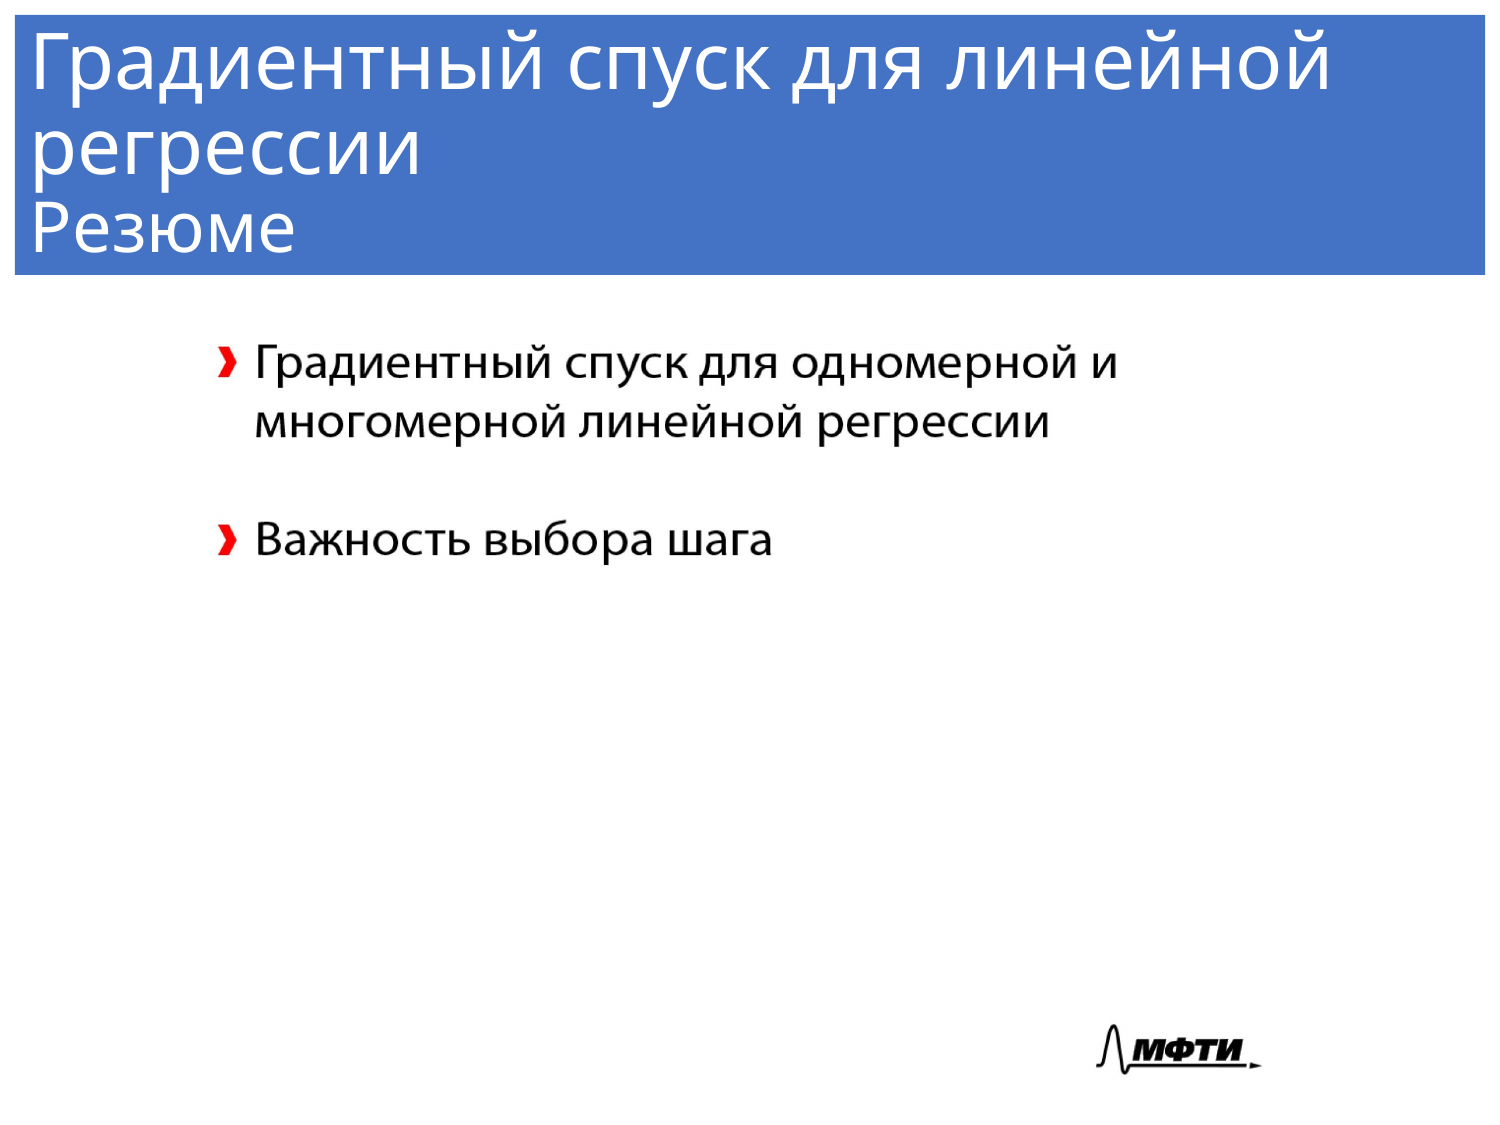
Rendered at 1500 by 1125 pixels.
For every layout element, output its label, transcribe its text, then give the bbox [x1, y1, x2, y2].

picture [177, 295, 1306, 1111]
title Градиентный спуск для линейной регрессии Резюме [14, 14, 1486, 275]
